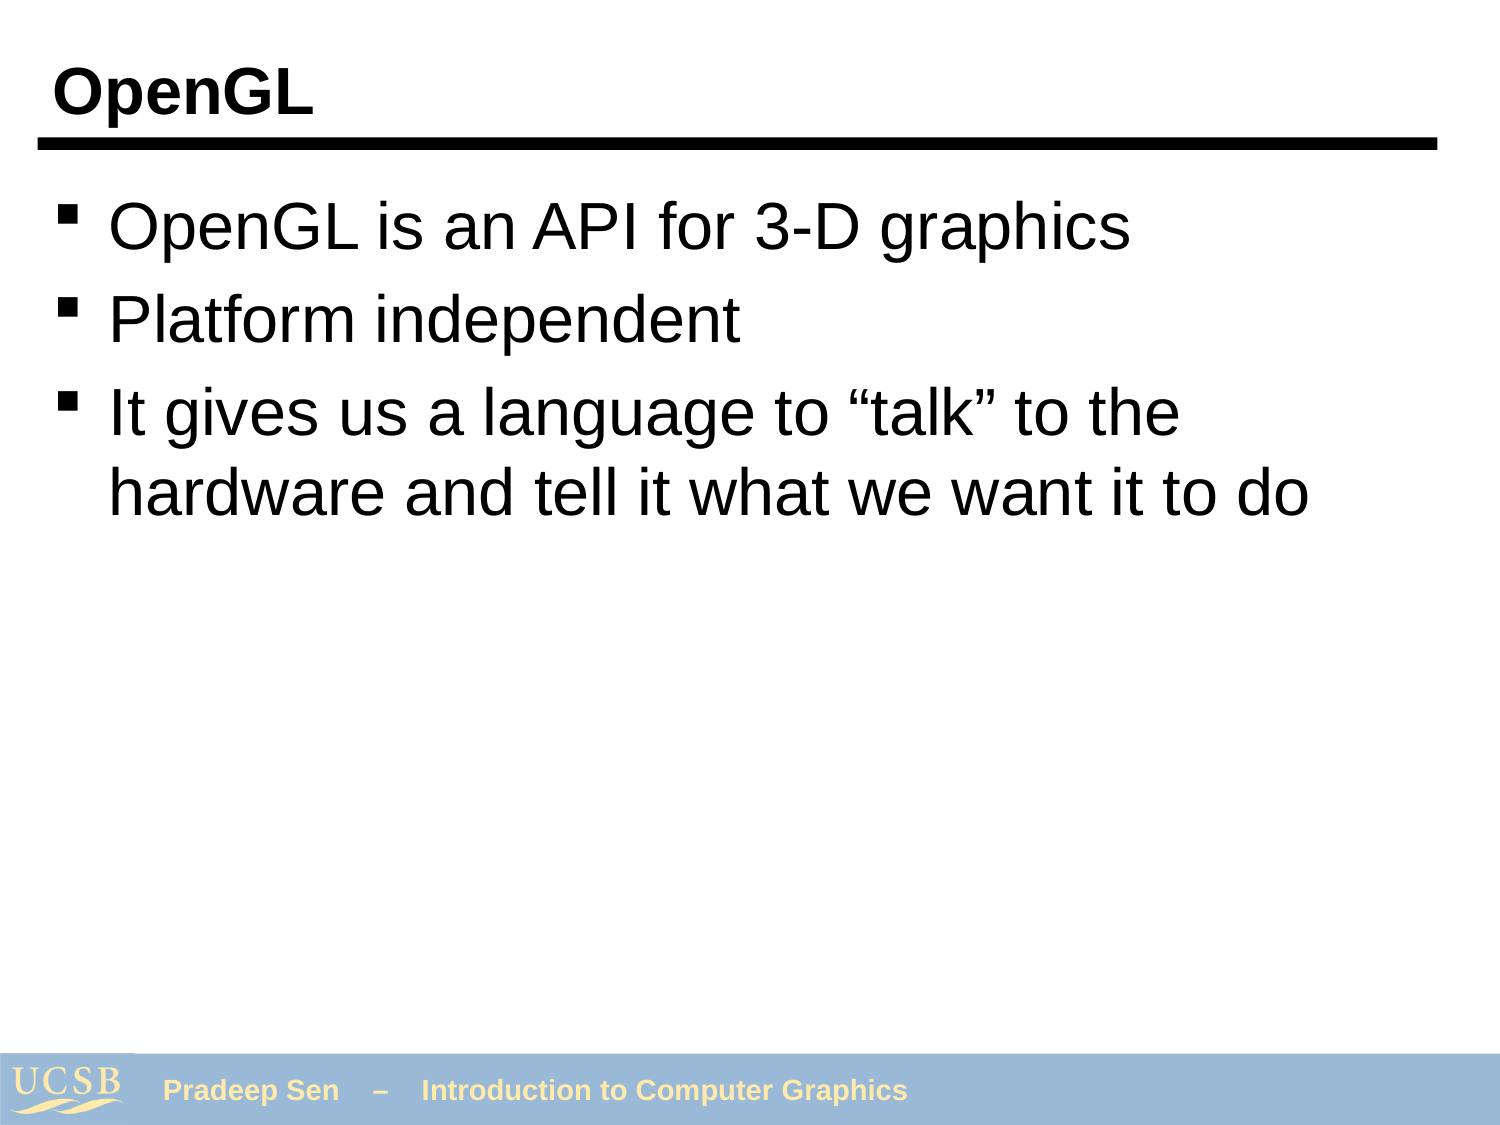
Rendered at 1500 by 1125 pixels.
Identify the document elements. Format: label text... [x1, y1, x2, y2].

title OpenGL [37, 37, 1438, 138]
title Orthographic projection [0, 1053, 128, 1125]
list OpenGL is an API for 3-D graphics Platform independent It gives us a language to “talk” to the hardware and tell it what we want it to do [37, 174, 1438, 1025]
